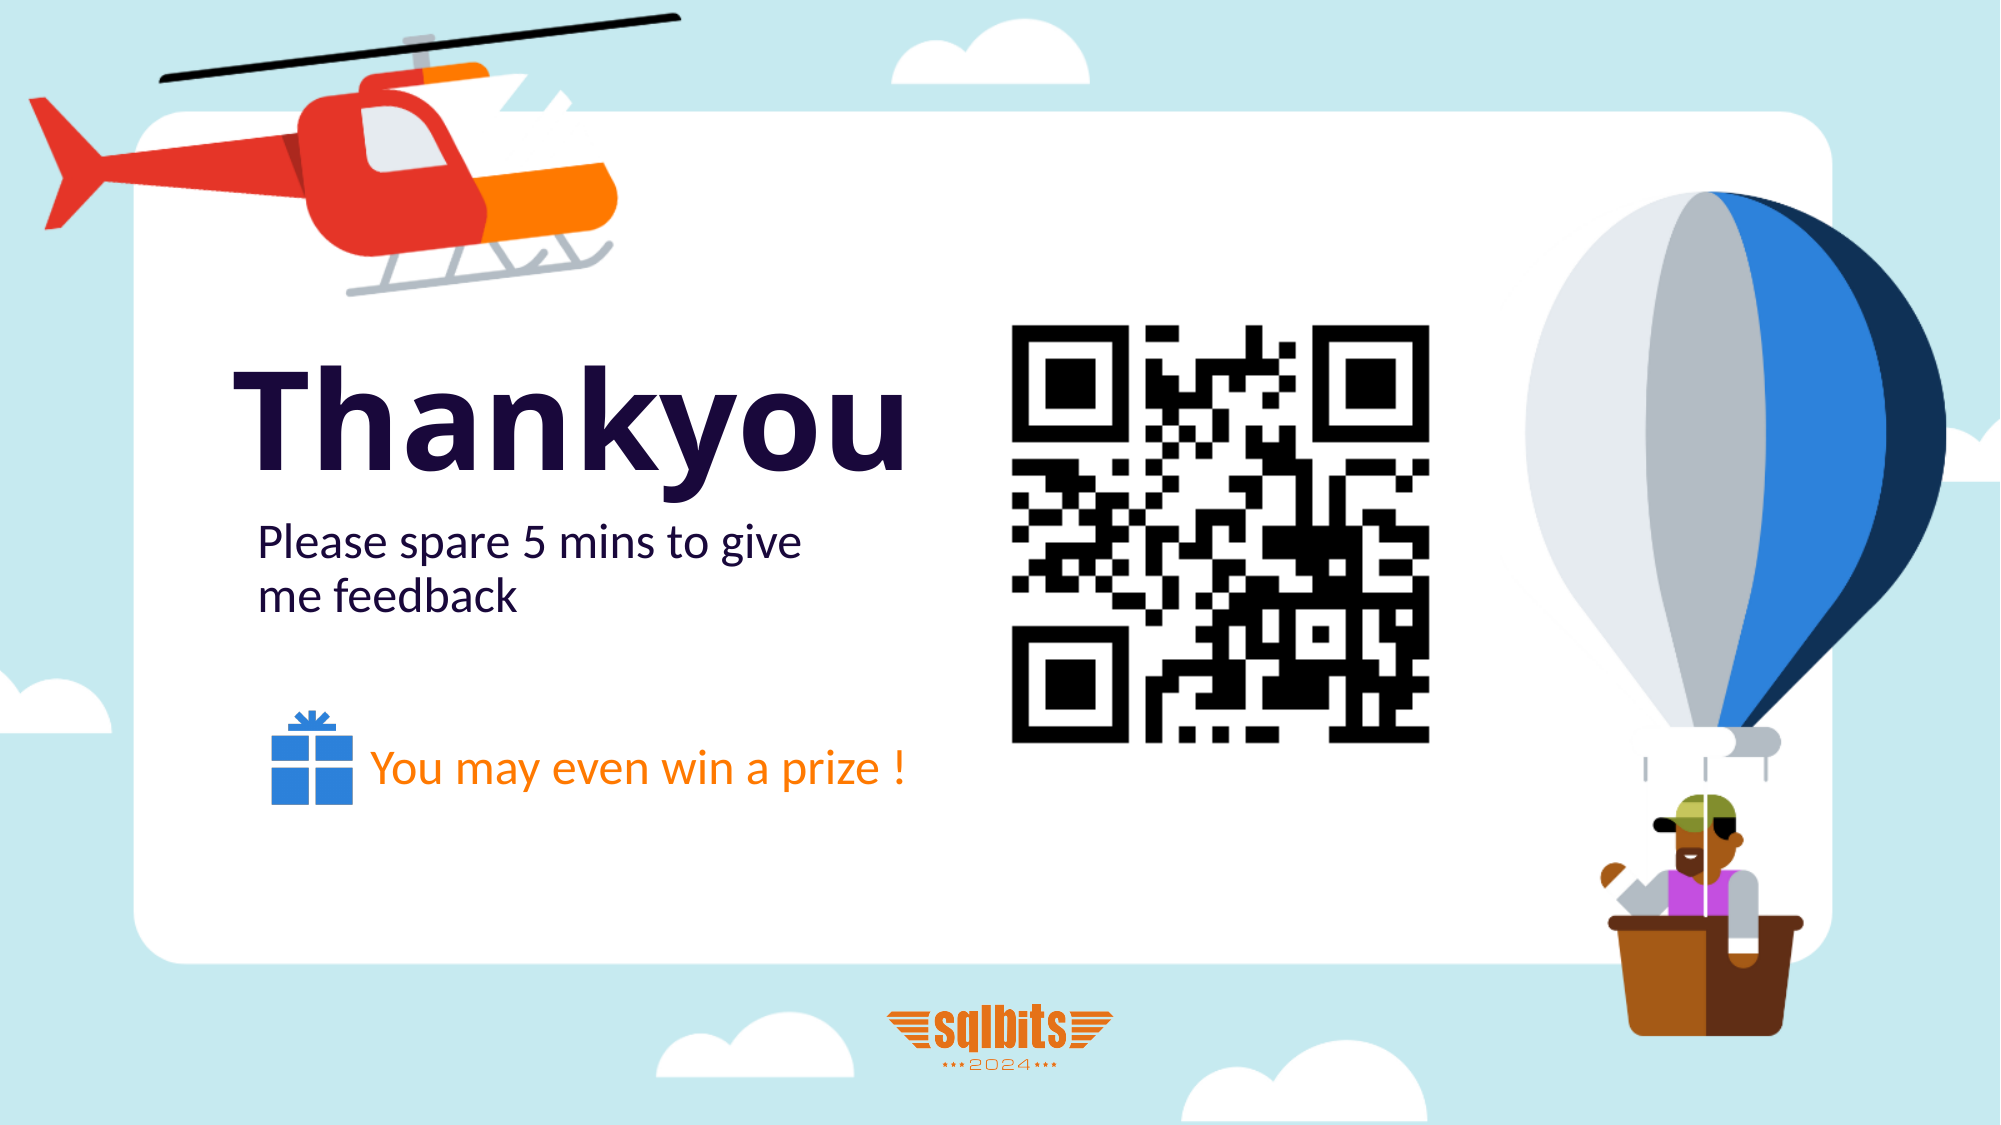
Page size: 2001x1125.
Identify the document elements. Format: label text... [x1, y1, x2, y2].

title Thankyou [216, 309, 944, 509]
picture [0, 0, 2000, 1125]
list Please spare 5 mins to give me feedback [242, 508, 888, 668]
text_box You may even win a prize ! [369, 727, 944, 803]
